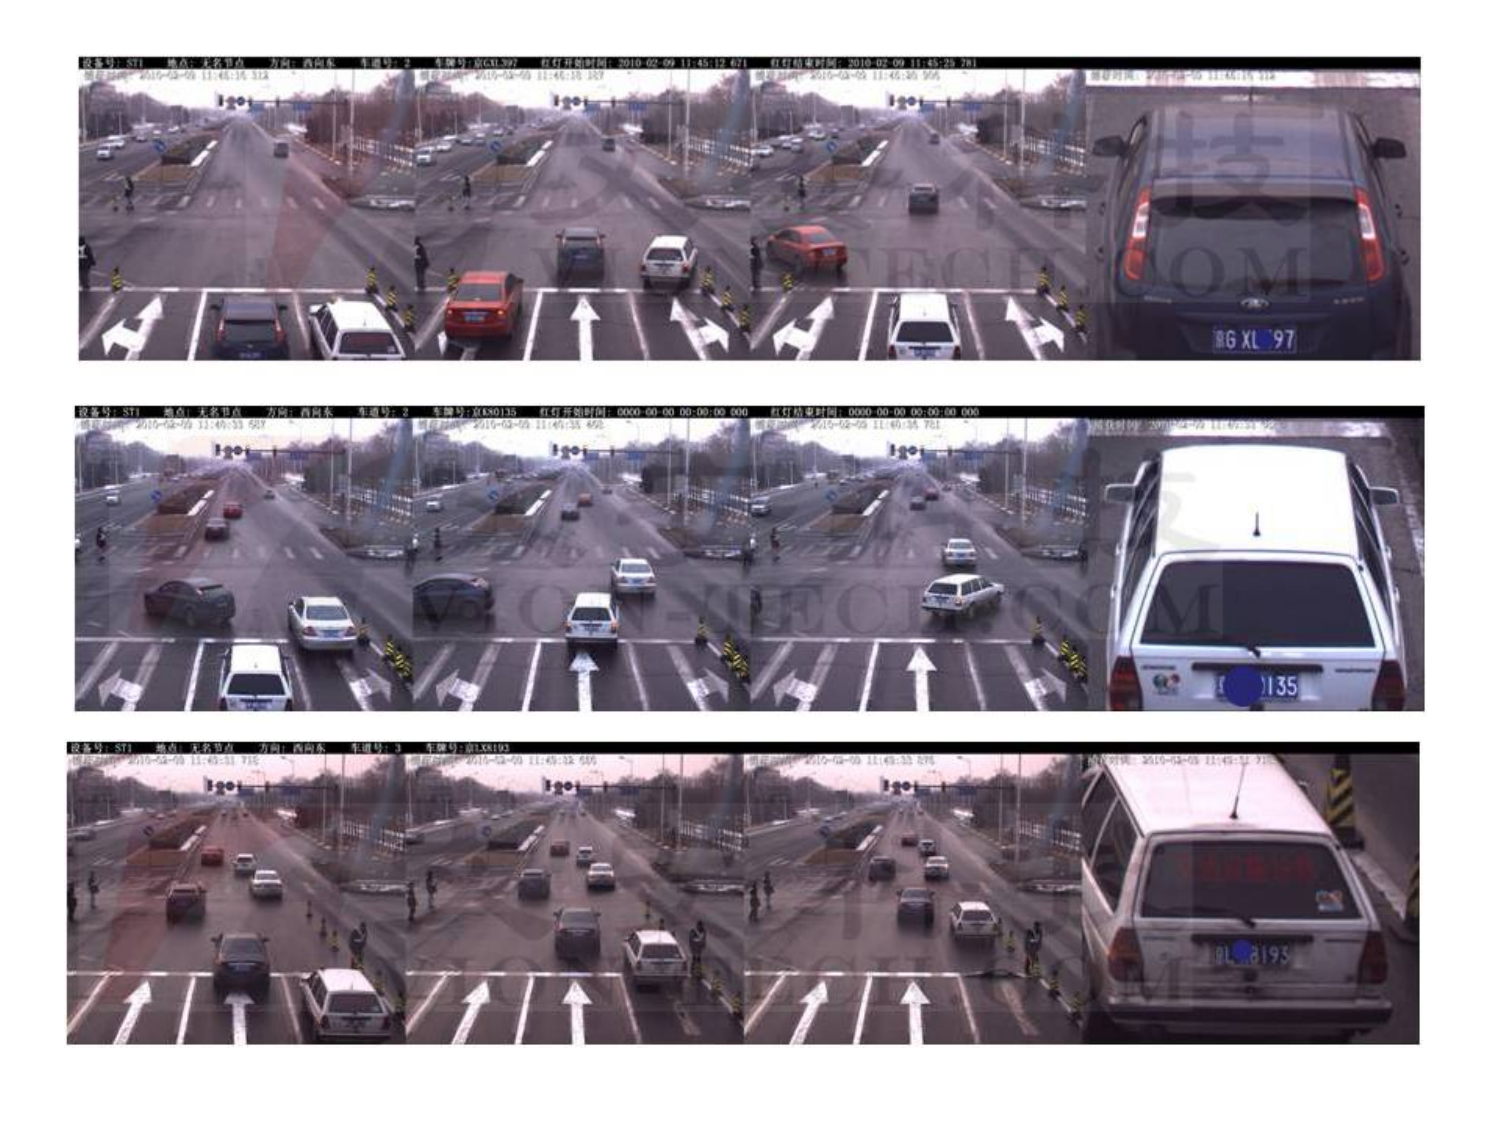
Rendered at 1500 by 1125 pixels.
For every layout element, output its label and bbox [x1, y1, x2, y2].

picture [76, 54, 1424, 376]
picture [72, 403, 1428, 722]
picture [64, 739, 1423, 1048]
